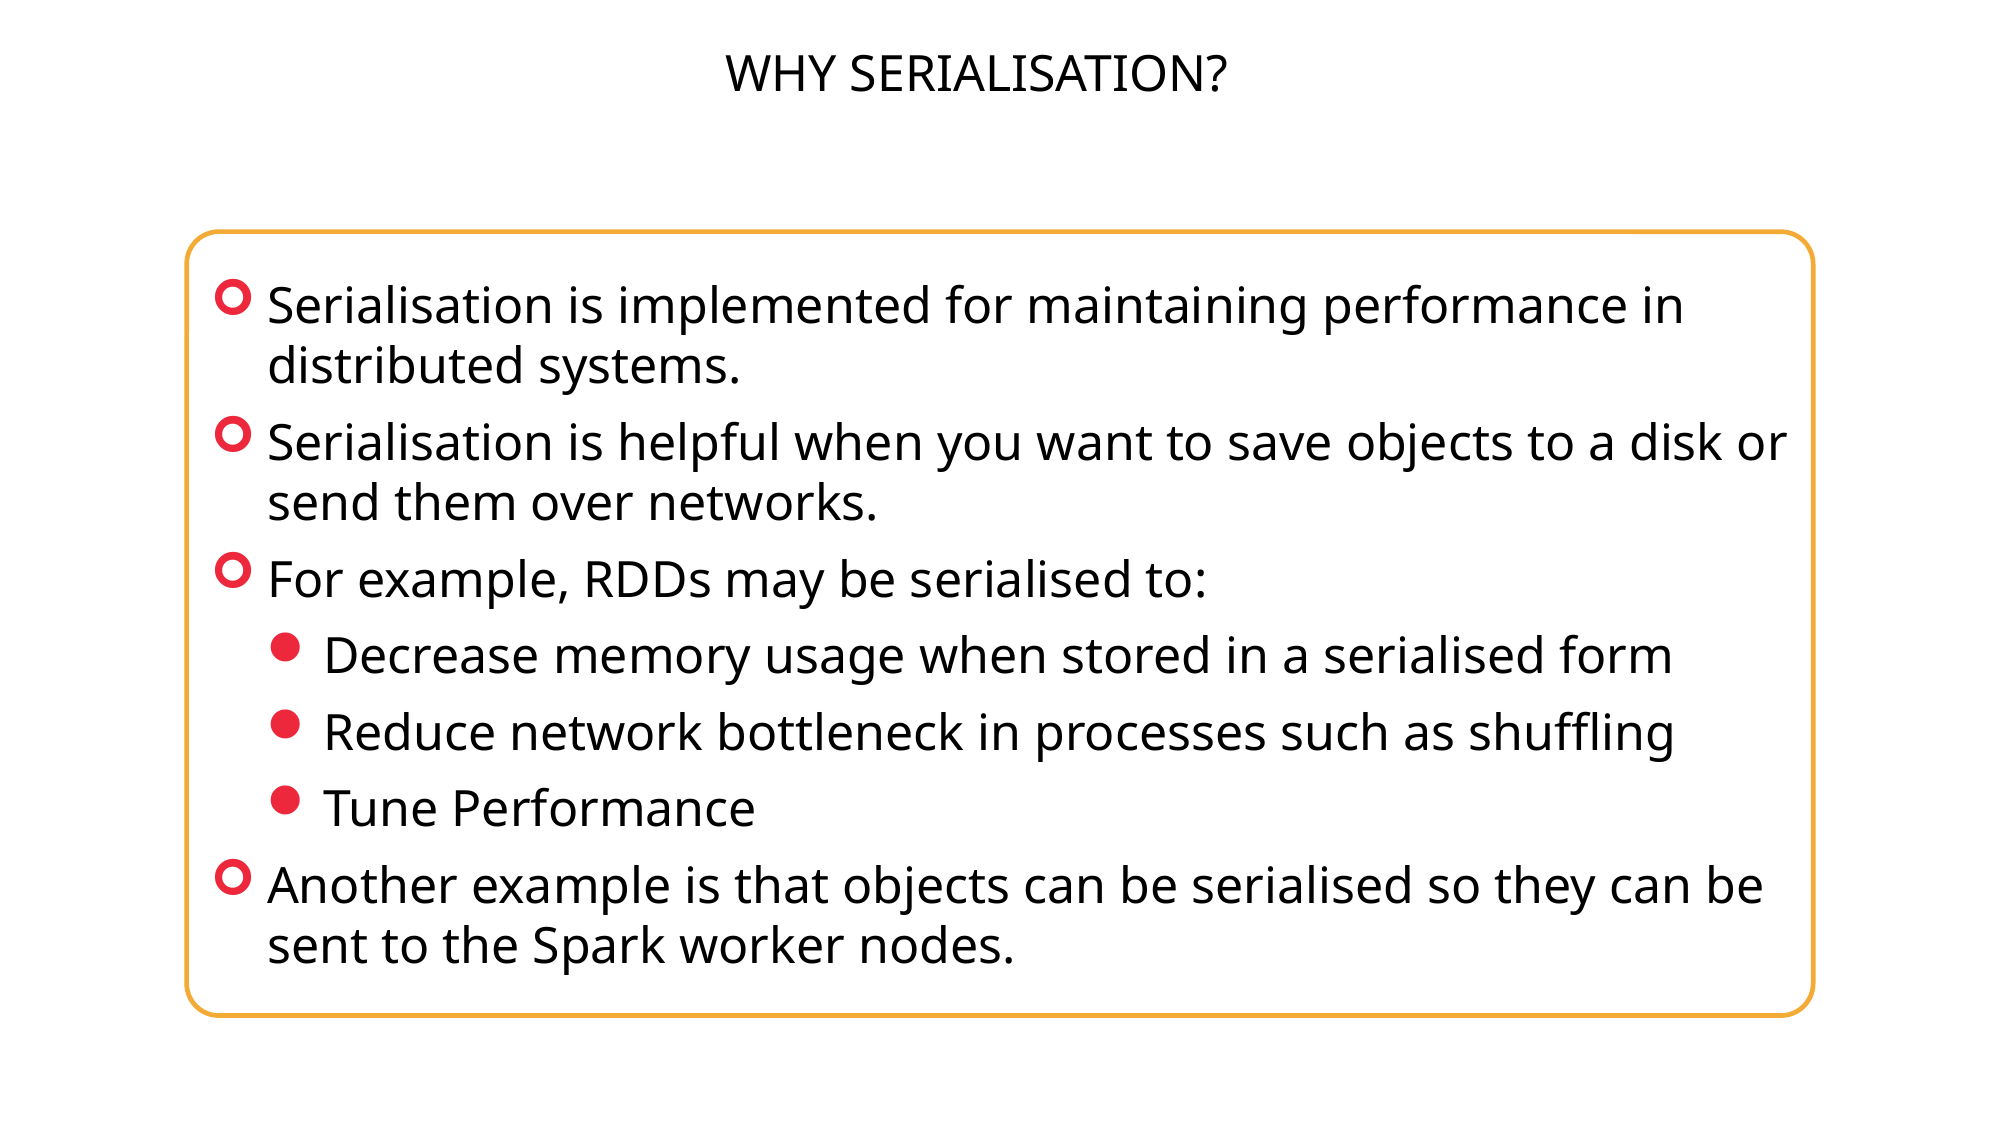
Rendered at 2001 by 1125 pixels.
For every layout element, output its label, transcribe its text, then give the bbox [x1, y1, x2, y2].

text_box WHY SERIALISATION? [174, 33, 1779, 120]
text_box Serialisation is implemented for maintaining performance in distributed systems. Serialisation is helpful when you want to save objects to a disk or send them over networks. For example, RDDs may be serialised to: Decrease memory usage when stored in a serialised form Reduce network bottleneck in processes such as shuffling Tune Performance Another example is that objects can be serialised so they can be sent to the Spark worker nodes. [186, 231, 1814, 1016]
